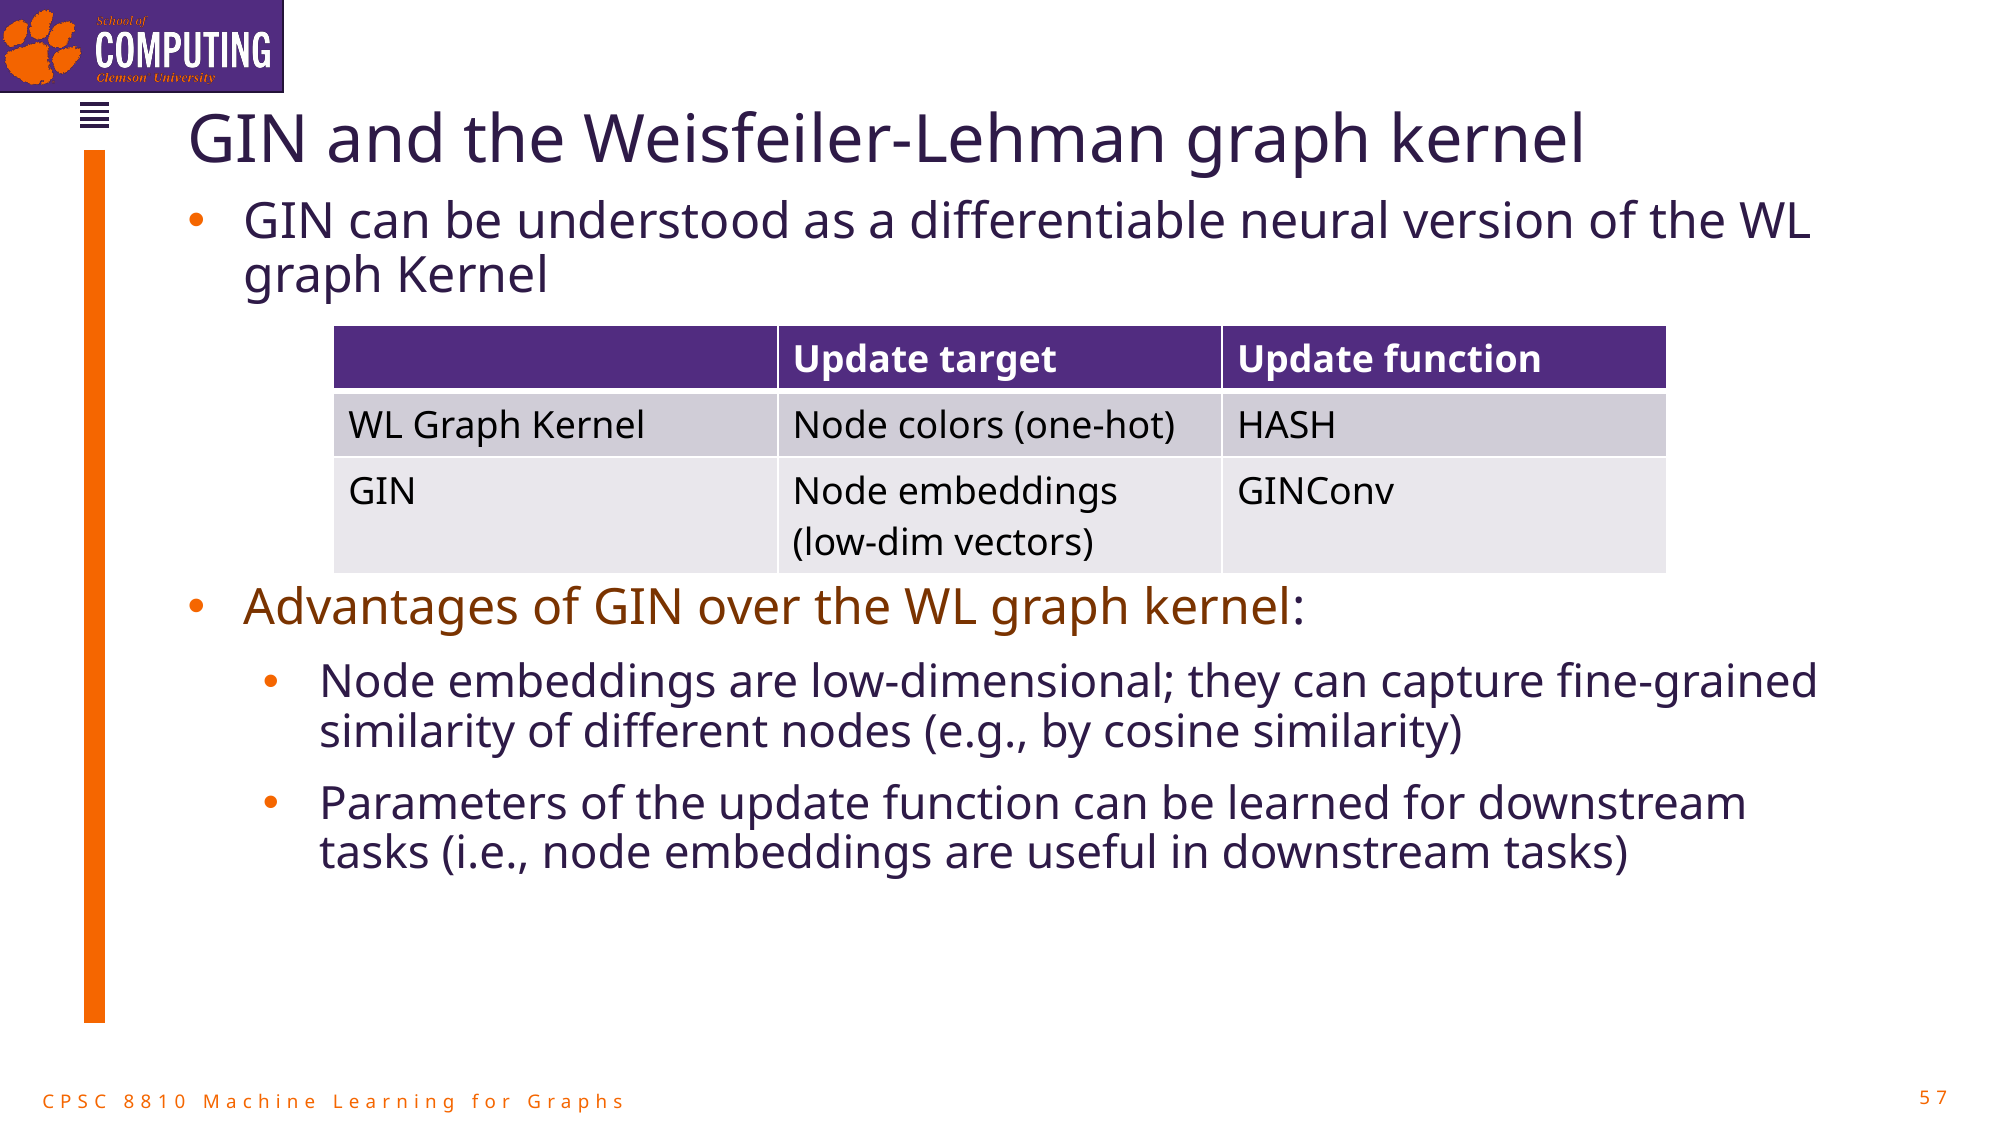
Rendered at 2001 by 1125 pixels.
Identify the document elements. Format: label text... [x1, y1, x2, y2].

table_cell WL Graph Kernel [334, 394, 777, 456]
table_cell Node colors (one-hot) [779, 394, 1221, 456]
picture [3, 9, 270, 85]
table_cell HASH [1223, 394, 1666, 456]
table_header [334, 326, 777, 388]
table_cell GINConv [1223, 458, 1666, 573]
table_cell Node embeddings (low-dim vectors) [779, 458, 1221, 573]
table_cell GIN [334, 458, 777, 573]
table_header Update function [1223, 326, 1666, 388]
table_header Update target [779, 326, 1221, 388]
list GIN can be understood as a differentiable neural version of the WL graph Kernel Advantages of GIN over the WL graph kernel: Node embeddings are low-dimensional; they can capture fine-grained similarity of different nodes (e.g., by cosine similarity) Parameters of the update function can be learned for downstream tasks (i.e., node embeddings are useful in downstream tasks) [187, 195, 1845, 954]
title GIN and the Weisfeiler-Lehman graph kernel [187, 104, 1913, 178]
